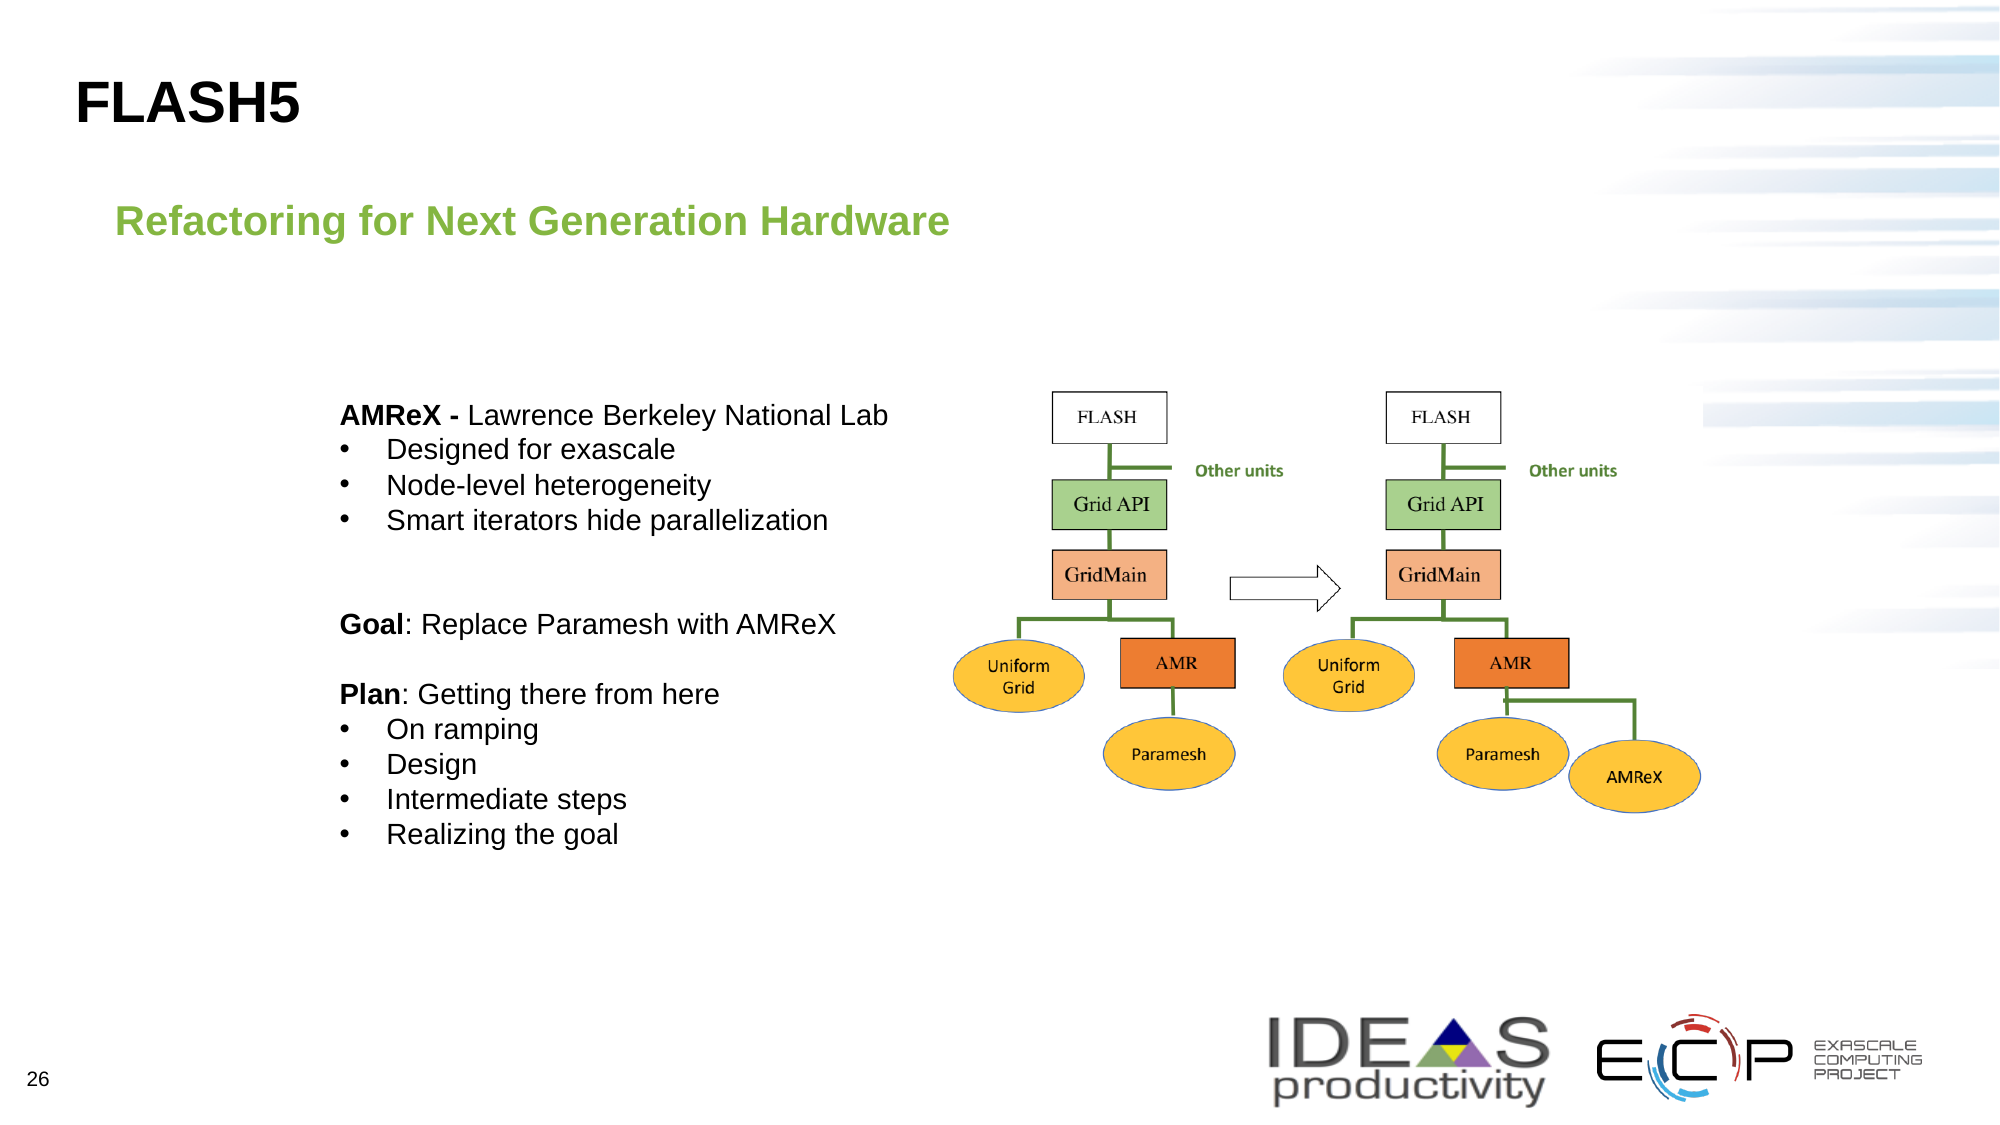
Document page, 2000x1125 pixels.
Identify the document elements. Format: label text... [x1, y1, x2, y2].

picture [1597, 1014, 1922, 1102]
title FLASH5 [59, 67, 1927, 207]
list Refactoring for Next Generation Hardware [99, 191, 1932, 274]
picture [1257, 1009, 1560, 1115]
picture [946, 0, 2000, 816]
text_box AMReX - Lawrence Berkeley National Lab Designed for exascale Node-level heterogeneity Smart iterators hide parallelization Goal: Replace Paramesh with AMReX Plan: Getting there from here On ramping Design Intermediate steps Realizing the goal [324, 388, 947, 994]
